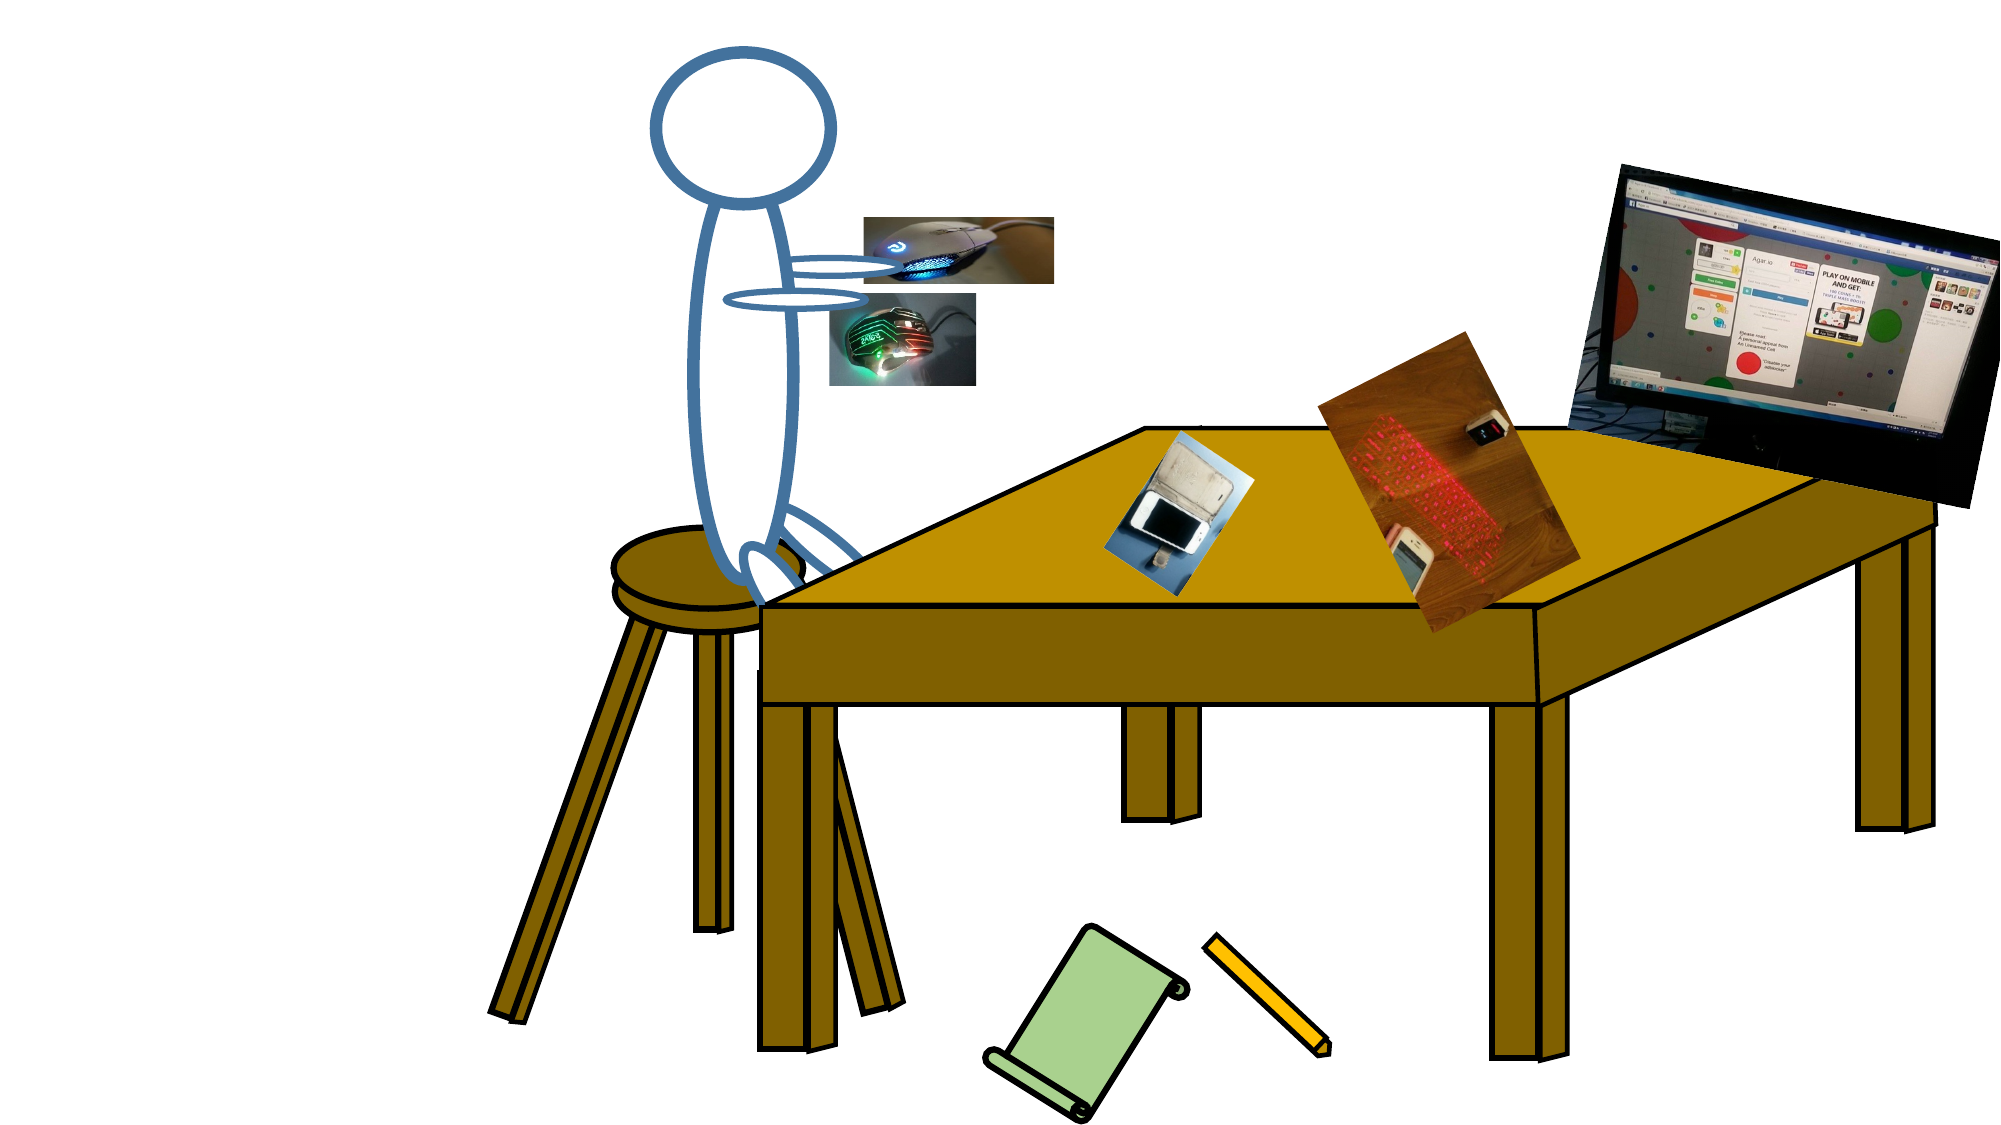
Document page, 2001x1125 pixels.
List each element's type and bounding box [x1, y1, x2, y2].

picture [1321, 399, 1577, 566]
text_box [568, 52, 1973, 1111]
picture [1134, 443, 1224, 584]
picture [1589, 201, 2000, 488]
